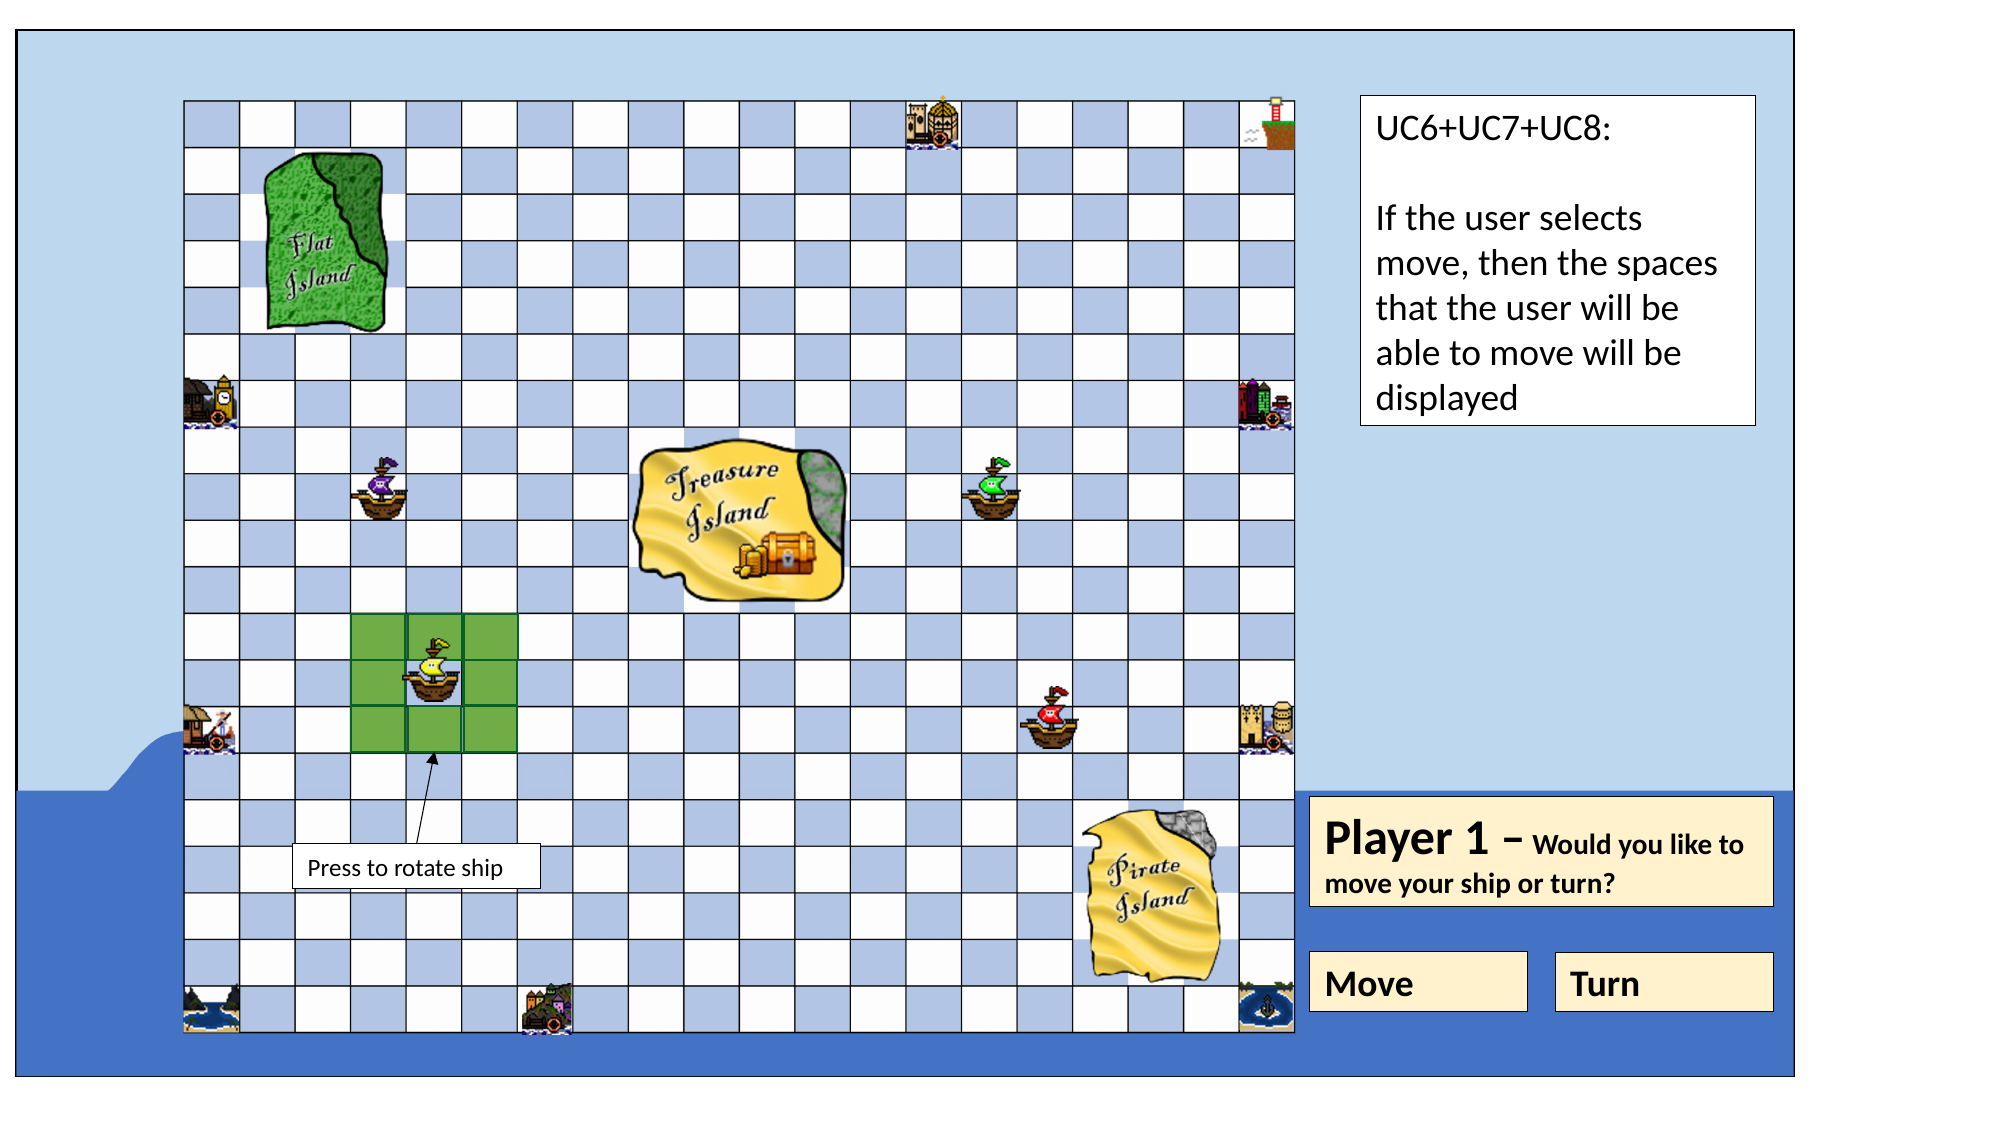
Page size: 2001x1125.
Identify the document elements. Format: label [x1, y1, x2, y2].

text_box [183, 95, 1296, 1035]
text_box [1309, 796, 1774, 1002]
text_box [416, 751, 435, 844]
text_box [16, 29, 1794, 1077]
picture [351, 457, 408, 520]
picture [402, 638, 460, 702]
